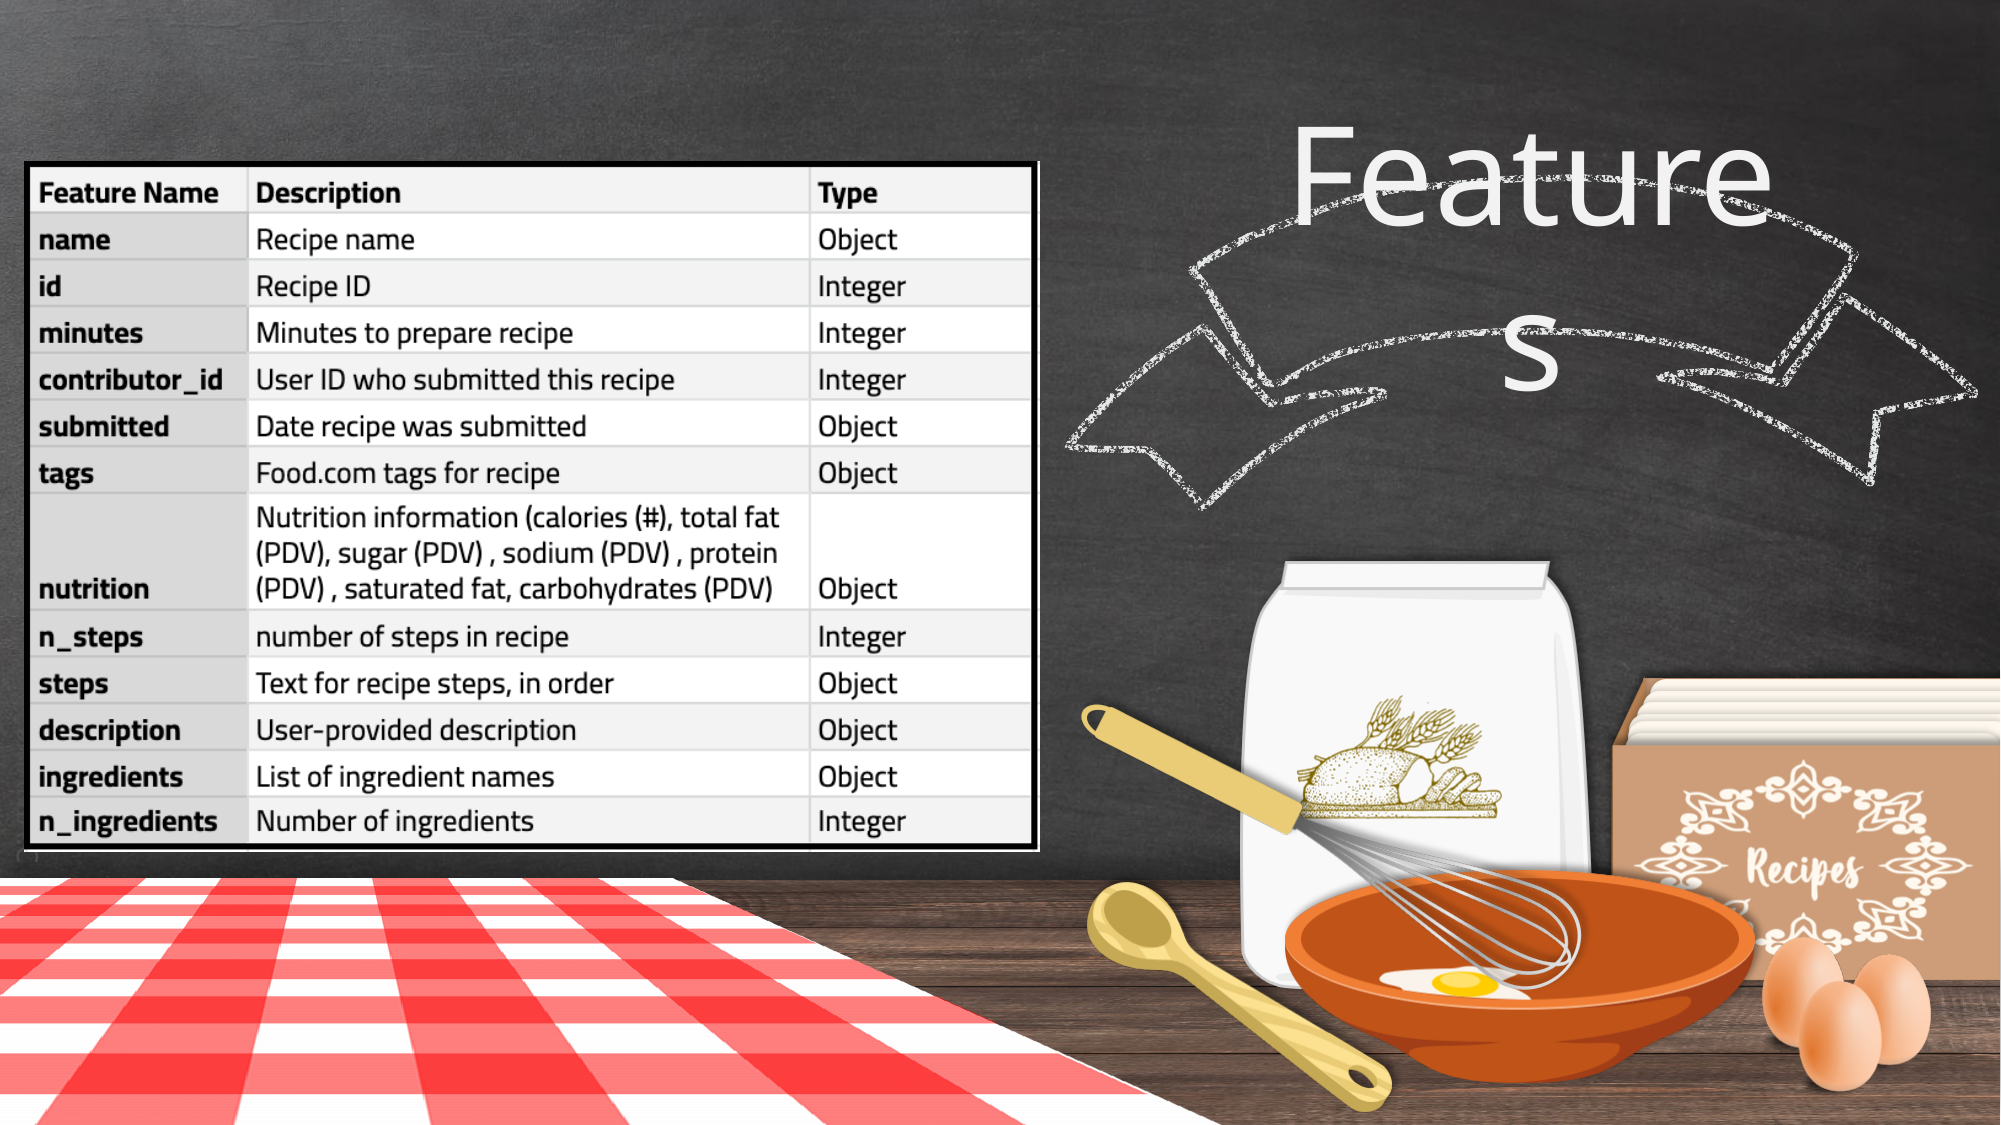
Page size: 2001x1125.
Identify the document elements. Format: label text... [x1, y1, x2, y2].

text_box Features [1253, 80, 1811, 172]
picture [0, 0, 2001, 1125]
